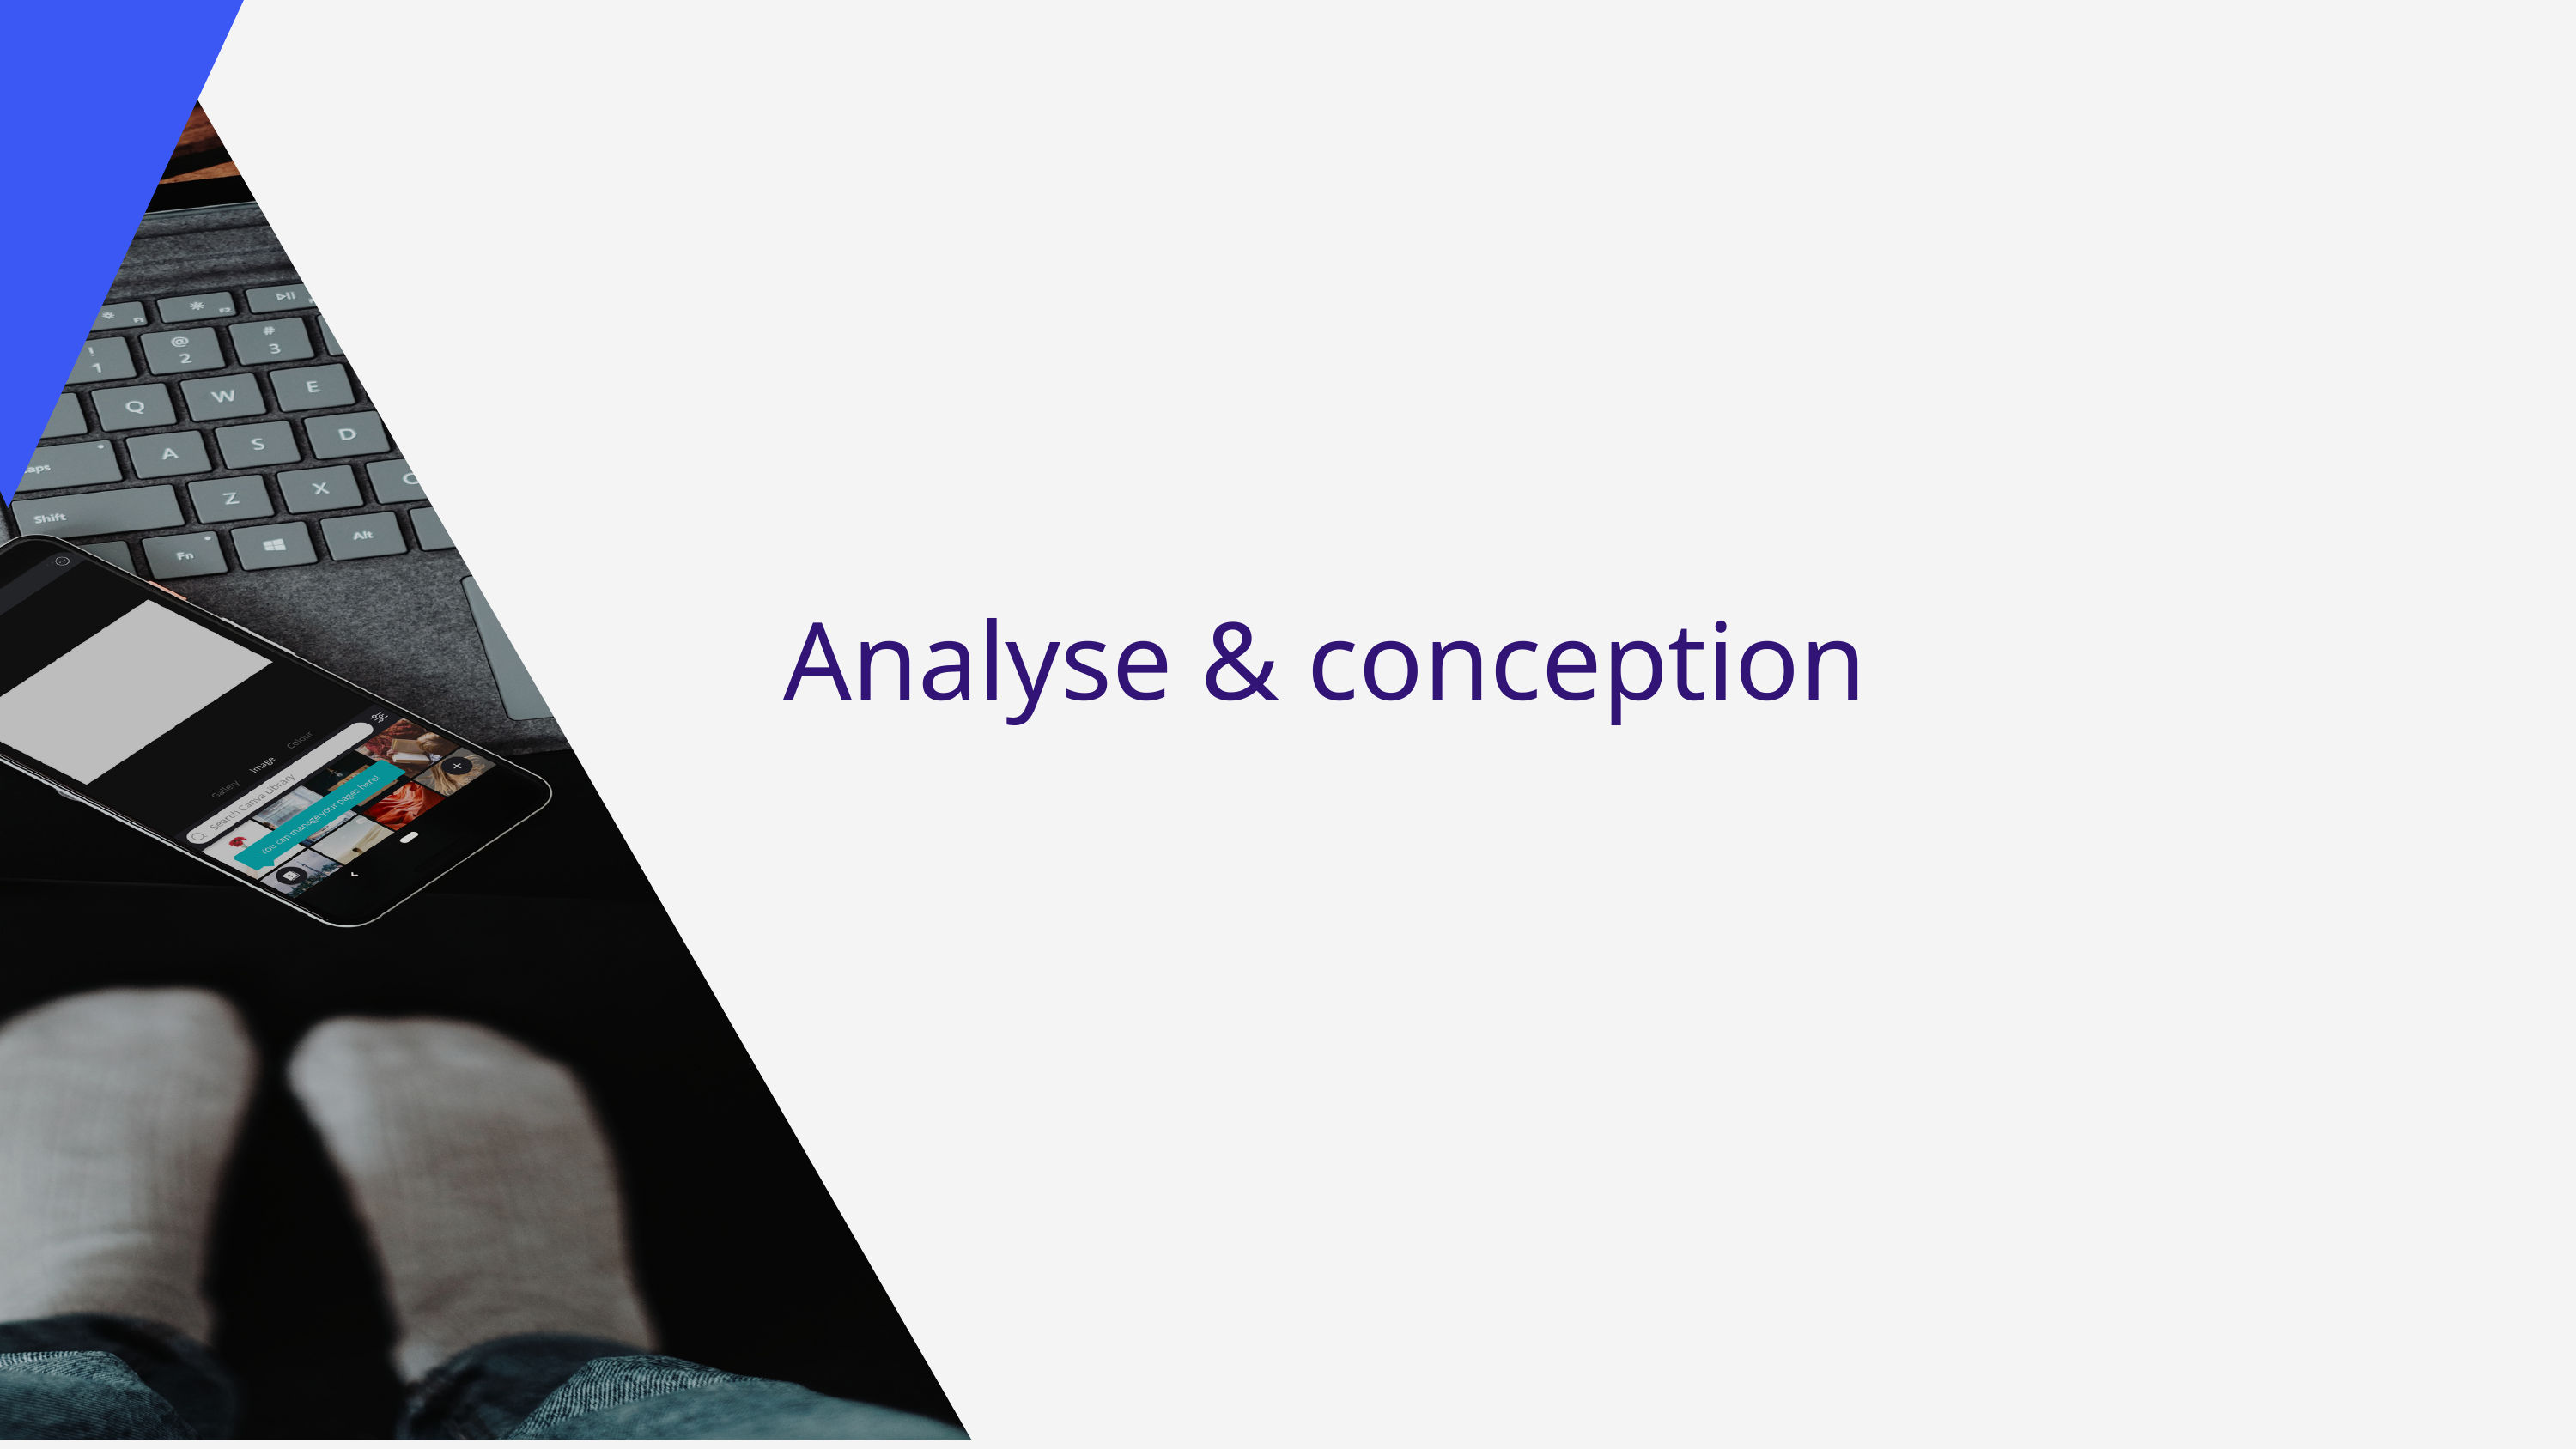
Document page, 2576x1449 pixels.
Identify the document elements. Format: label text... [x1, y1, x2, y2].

text_box Analyse & conception [992, 571, 2512, 722]
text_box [0, 0, 245, 509]
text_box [0, 0, 988, 1449]
